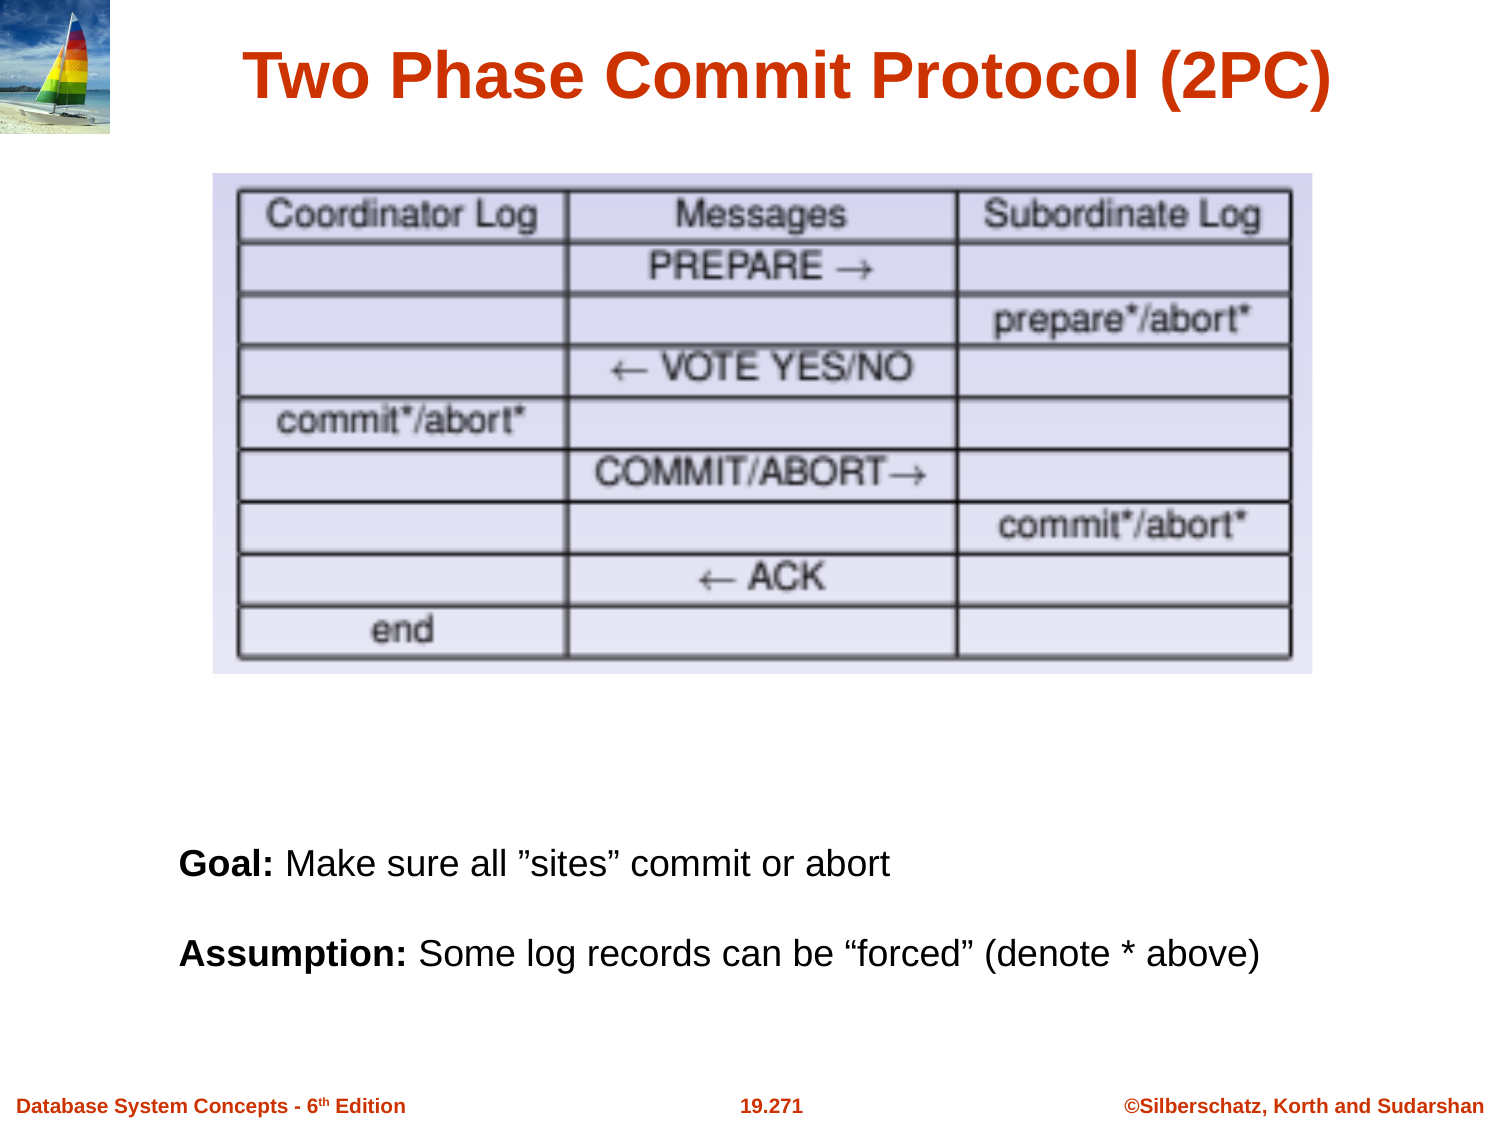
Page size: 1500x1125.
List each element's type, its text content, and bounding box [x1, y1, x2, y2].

title Two Phase Commit Protocol (2PC) [125, 18, 1452, 120]
picture [0, 0, 110, 134]
text_box Goal: Make sure all ”sites” commit or abort Assumption: Some log records can be “forced” (denote * above) [163, 831, 1414, 982]
picture [212, 172, 1313, 674]
